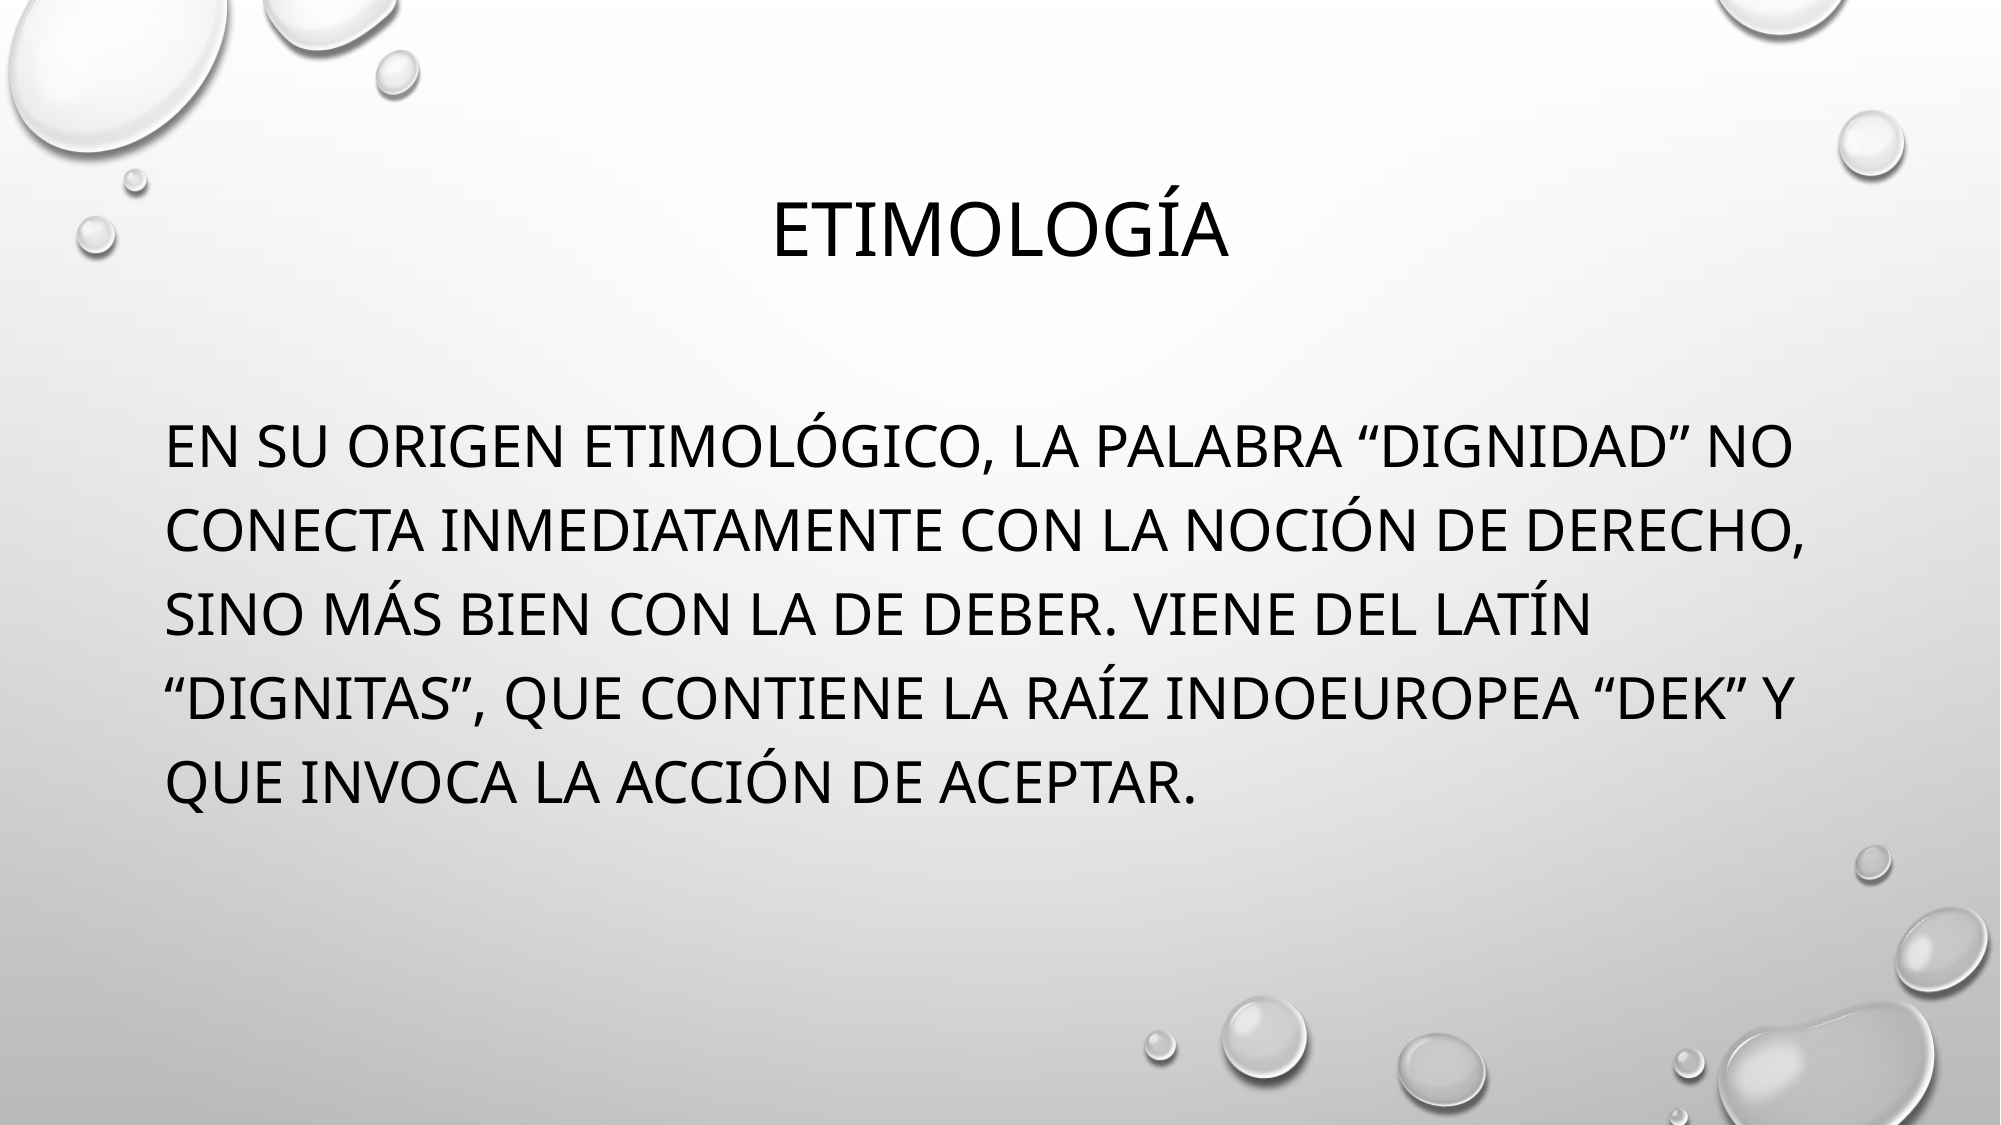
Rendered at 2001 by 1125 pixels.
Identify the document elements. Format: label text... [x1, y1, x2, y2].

list En su origen etimológico, la palabra “dignidad” no conecta inmediatamente con la noción de derecho, sino más bien con la de deber. Viene del latín “dignitas”, que contiene la raíz indoeuropea “deK” y que invoca la acción de aceptar. [149, 388, 1850, 950]
title etimología [149, 101, 1851, 364]
picture [0, 0, 2000, 1125]
